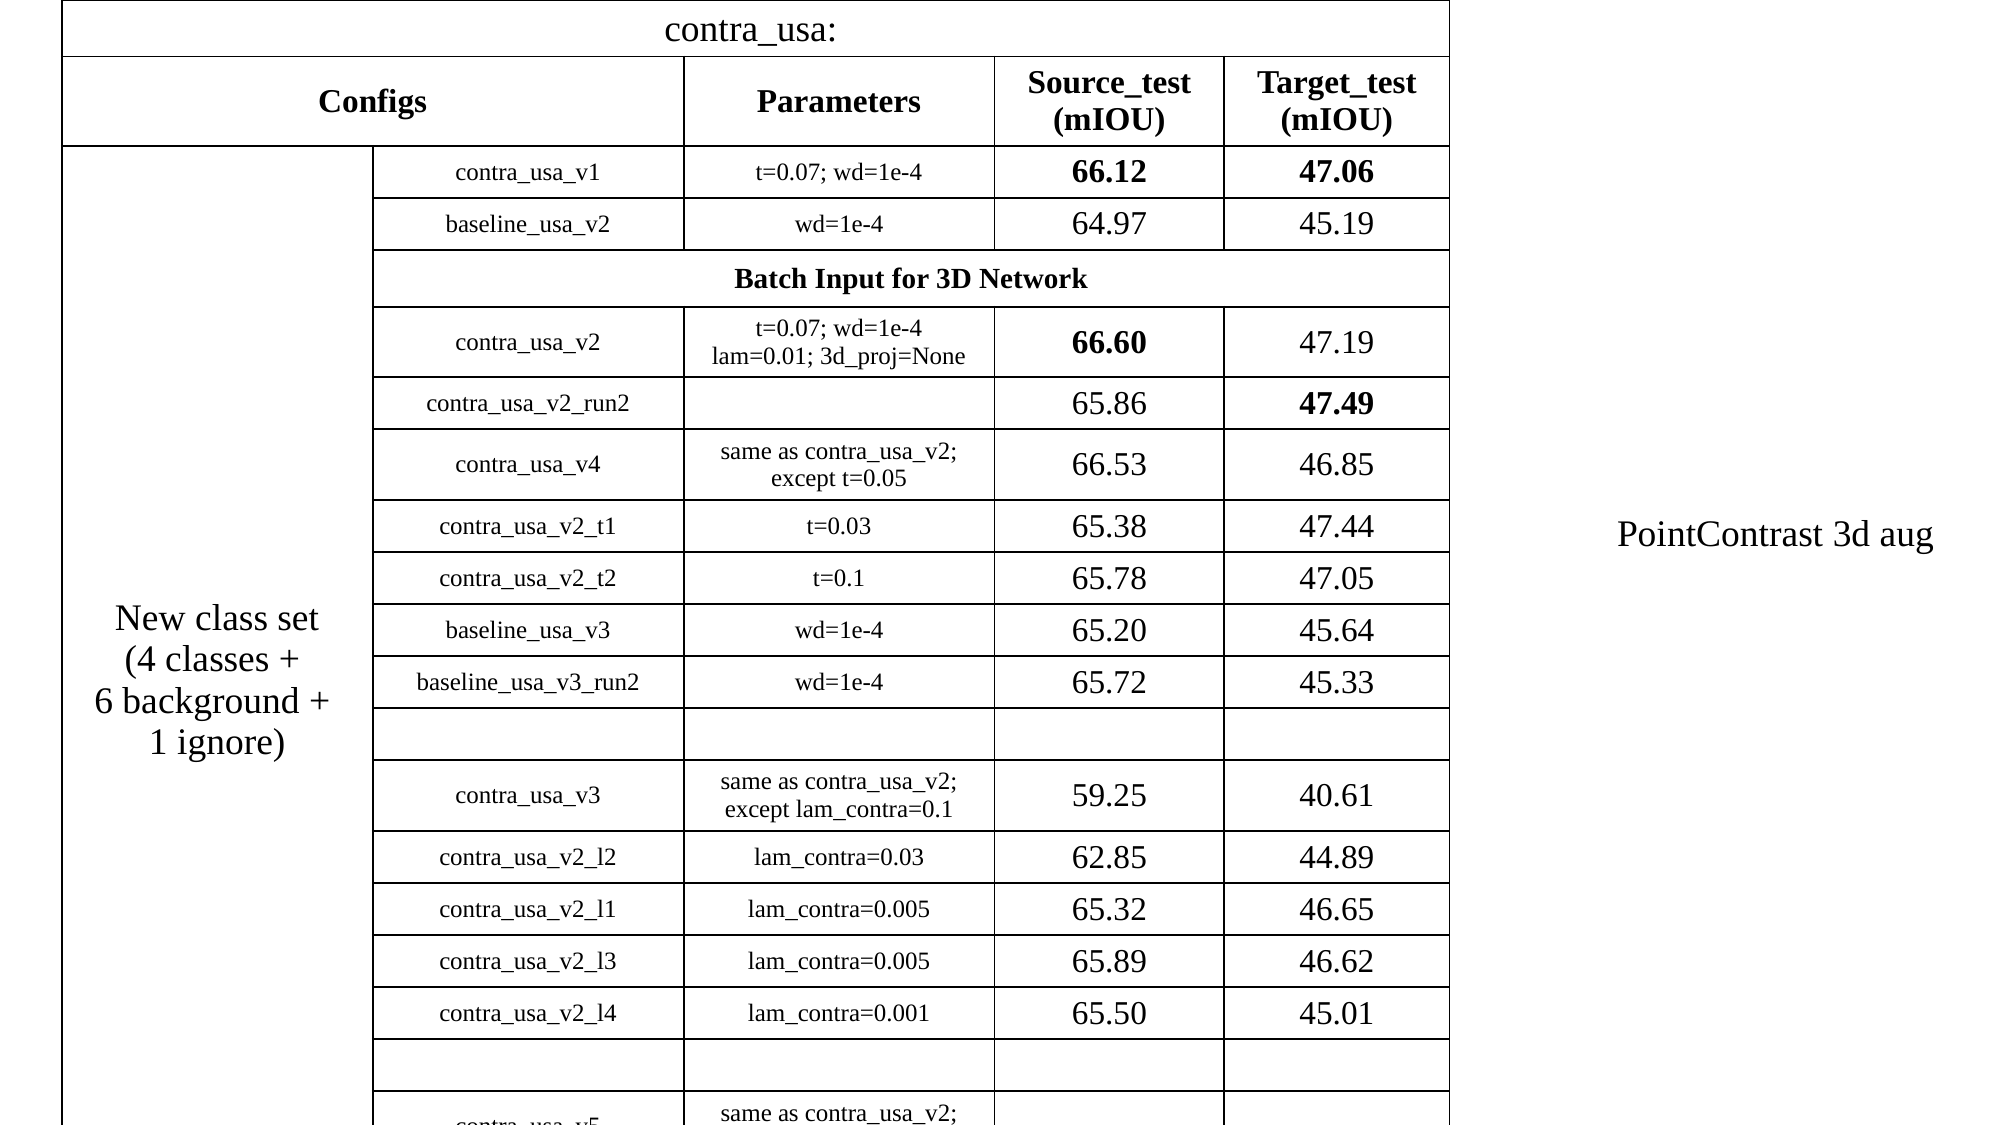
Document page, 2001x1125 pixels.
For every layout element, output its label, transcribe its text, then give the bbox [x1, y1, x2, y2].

text_box PointContrast 3d aug [1580, 501, 1972, 562]
